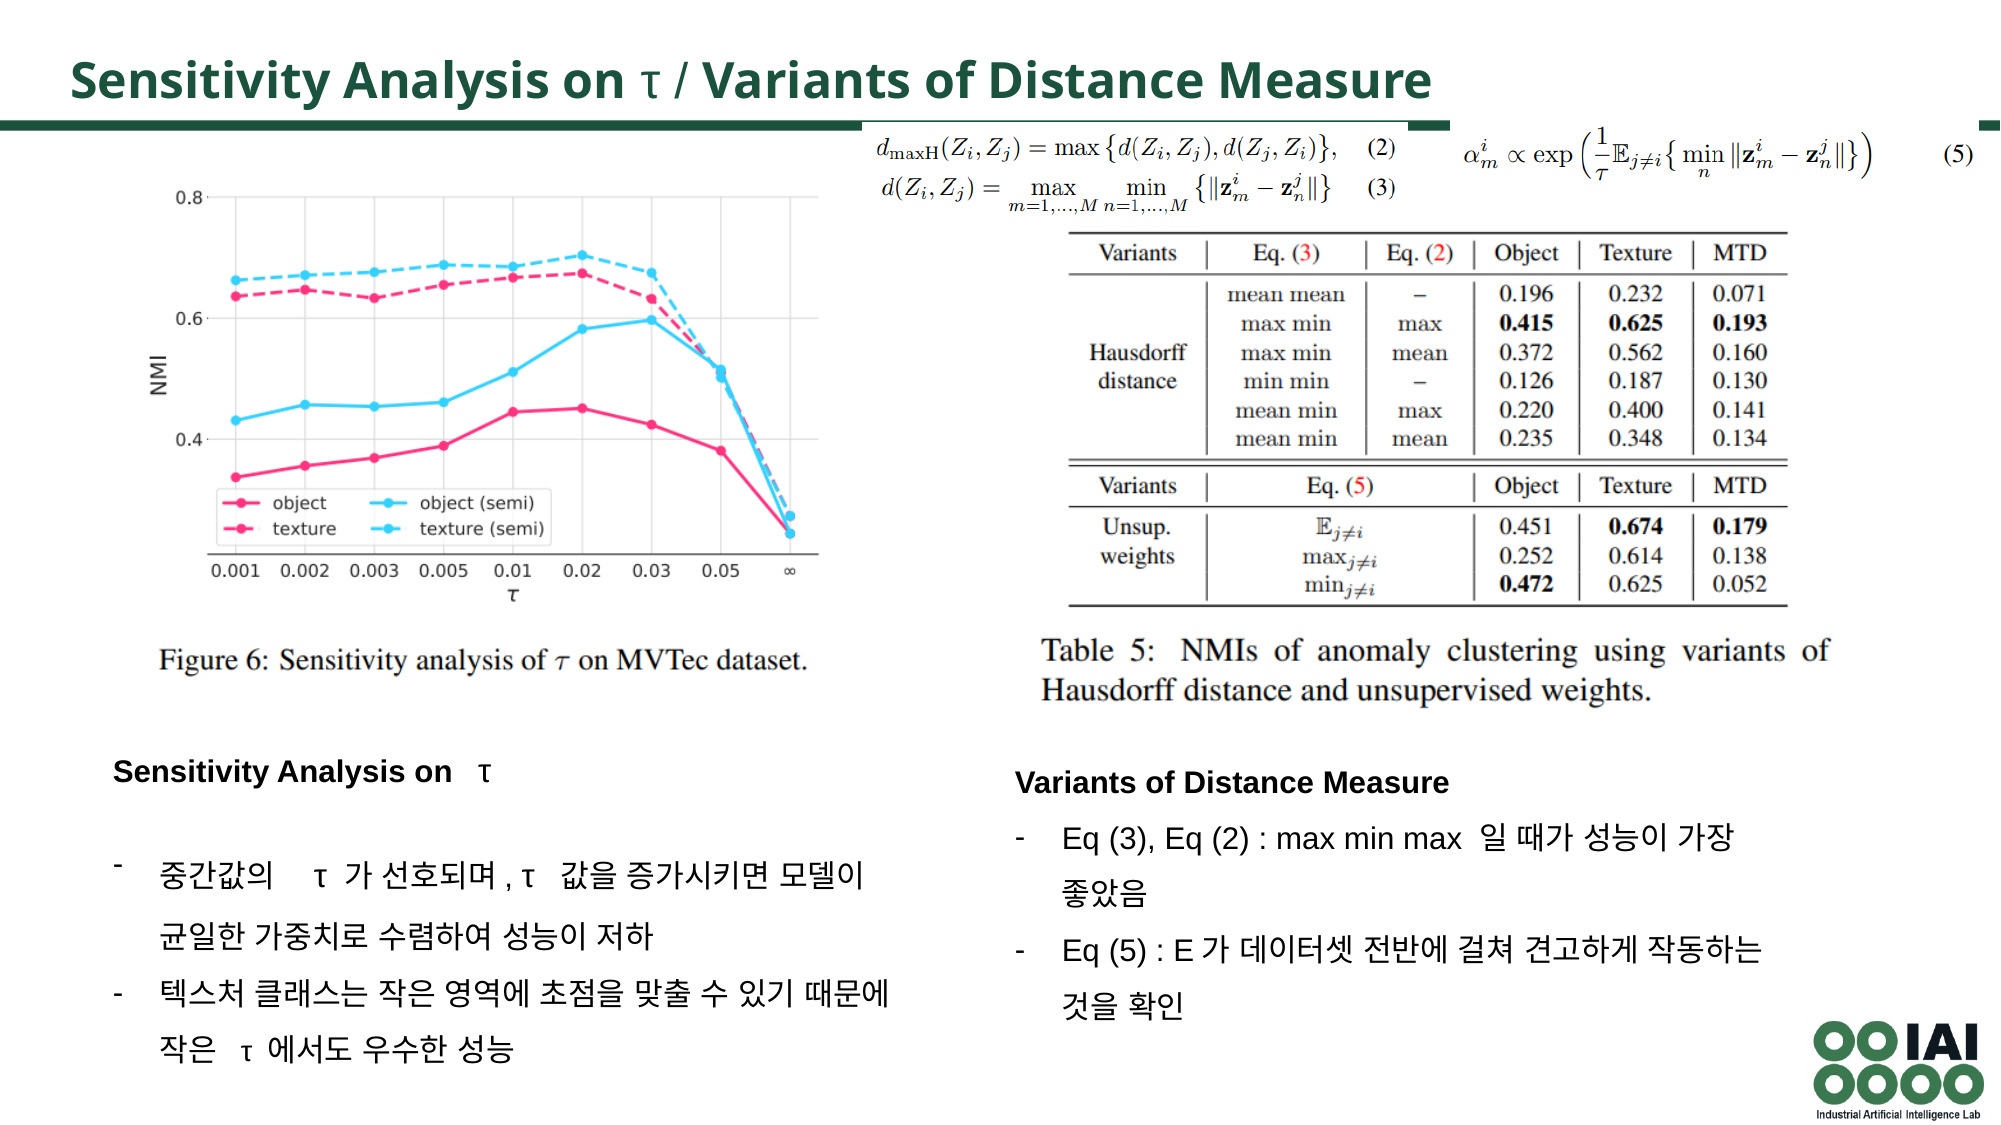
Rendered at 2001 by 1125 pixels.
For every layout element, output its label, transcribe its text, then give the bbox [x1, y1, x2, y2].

picture [1450, 108, 1979, 199]
text_box Sensitivity Analysis on τ 중간값의 τ 가 선호되며, τ 값을 증가시키면 모델이 균일한 가중치로 수렴하여 성능이 저하 텍스처 클래스는 작은 영역에 초점을 맞출 수 있기 때문에 작은 τ 에서도 우수한 성능 [97, 681, 925, 1075]
text_box Variants of Distance Measure Eq (3), Eq (2) : max min max 일 때가 성능이 가장 좋았음 Eq (5) : E가 데이터셋 전반에 걸쳐 견고하게 작동하는 것을 확인 [999, 735, 1827, 1032]
picture [862, 122, 1876, 722]
picture [1803, 1015, 1992, 1125]
title Sensitivity Analysis on τ / Variants of Distance Measure [68, 46, 1630, 237]
picture [124, 141, 849, 693]
